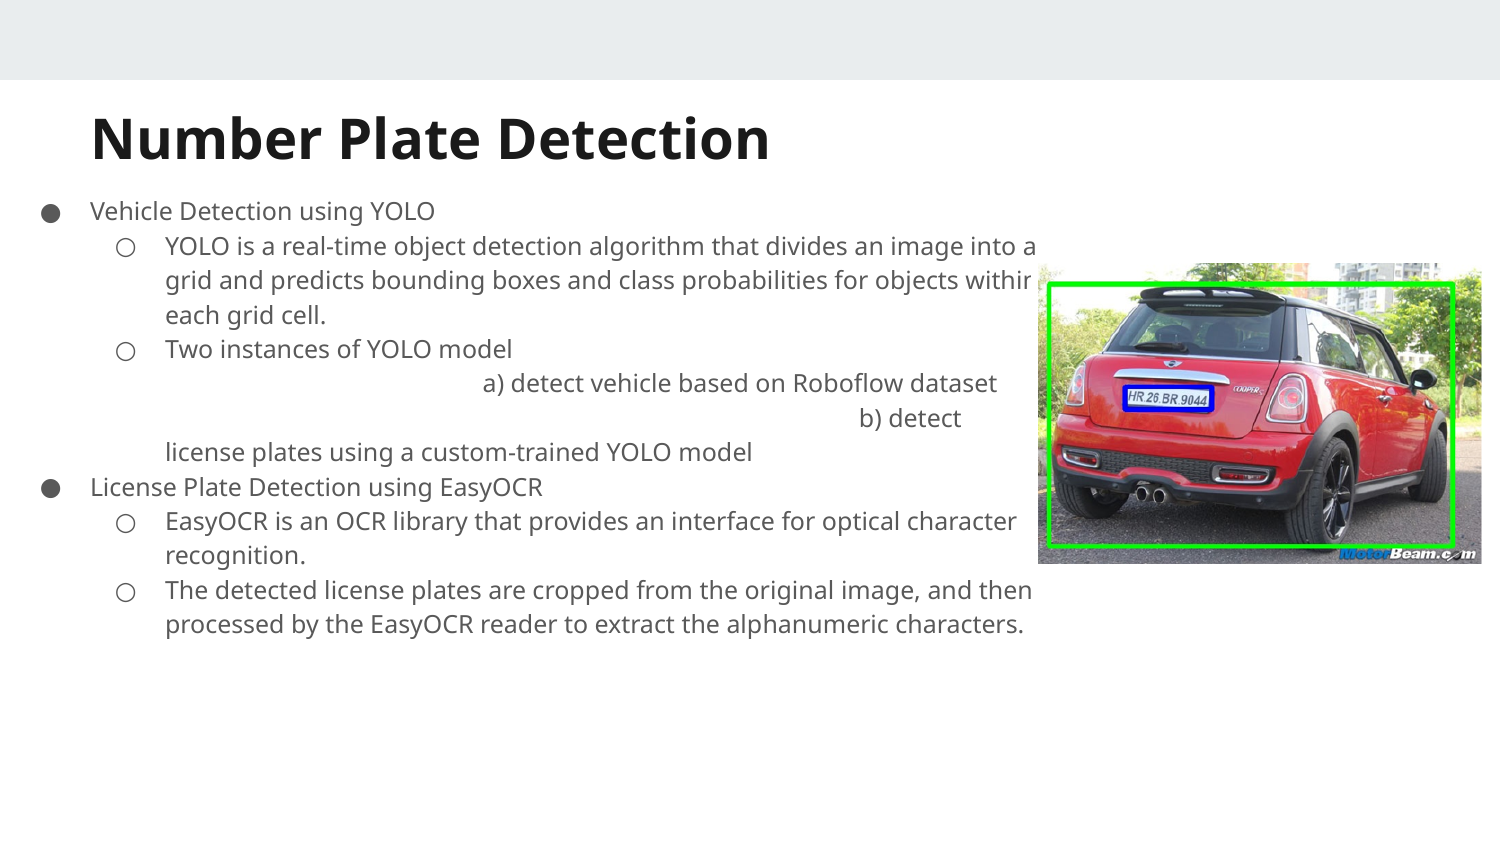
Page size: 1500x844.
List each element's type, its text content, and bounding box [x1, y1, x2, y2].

title Number Plate Detection [75, 88, 1338, 177]
list Vehicle Detection using YOLO YOLO is a real-time object detection algorithm that divides an image into a grid and predicts bounding boxes and class probabilities for objects within each grid cell. Two instances of YOLO model a) detect vehicle based on Roboflow dataset b) detect license plates using a custom-trained YOLO model License Plate Detection using EasyOCR EasyOCR is an OCR library that provides an interface for optical character recognition. The detected license plates are cropped from the original image, and then processed by the EasyOCR reader to extract the alphanumeric characters. [0, 176, 1058, 614]
picture [1031, 262, 1483, 564]
